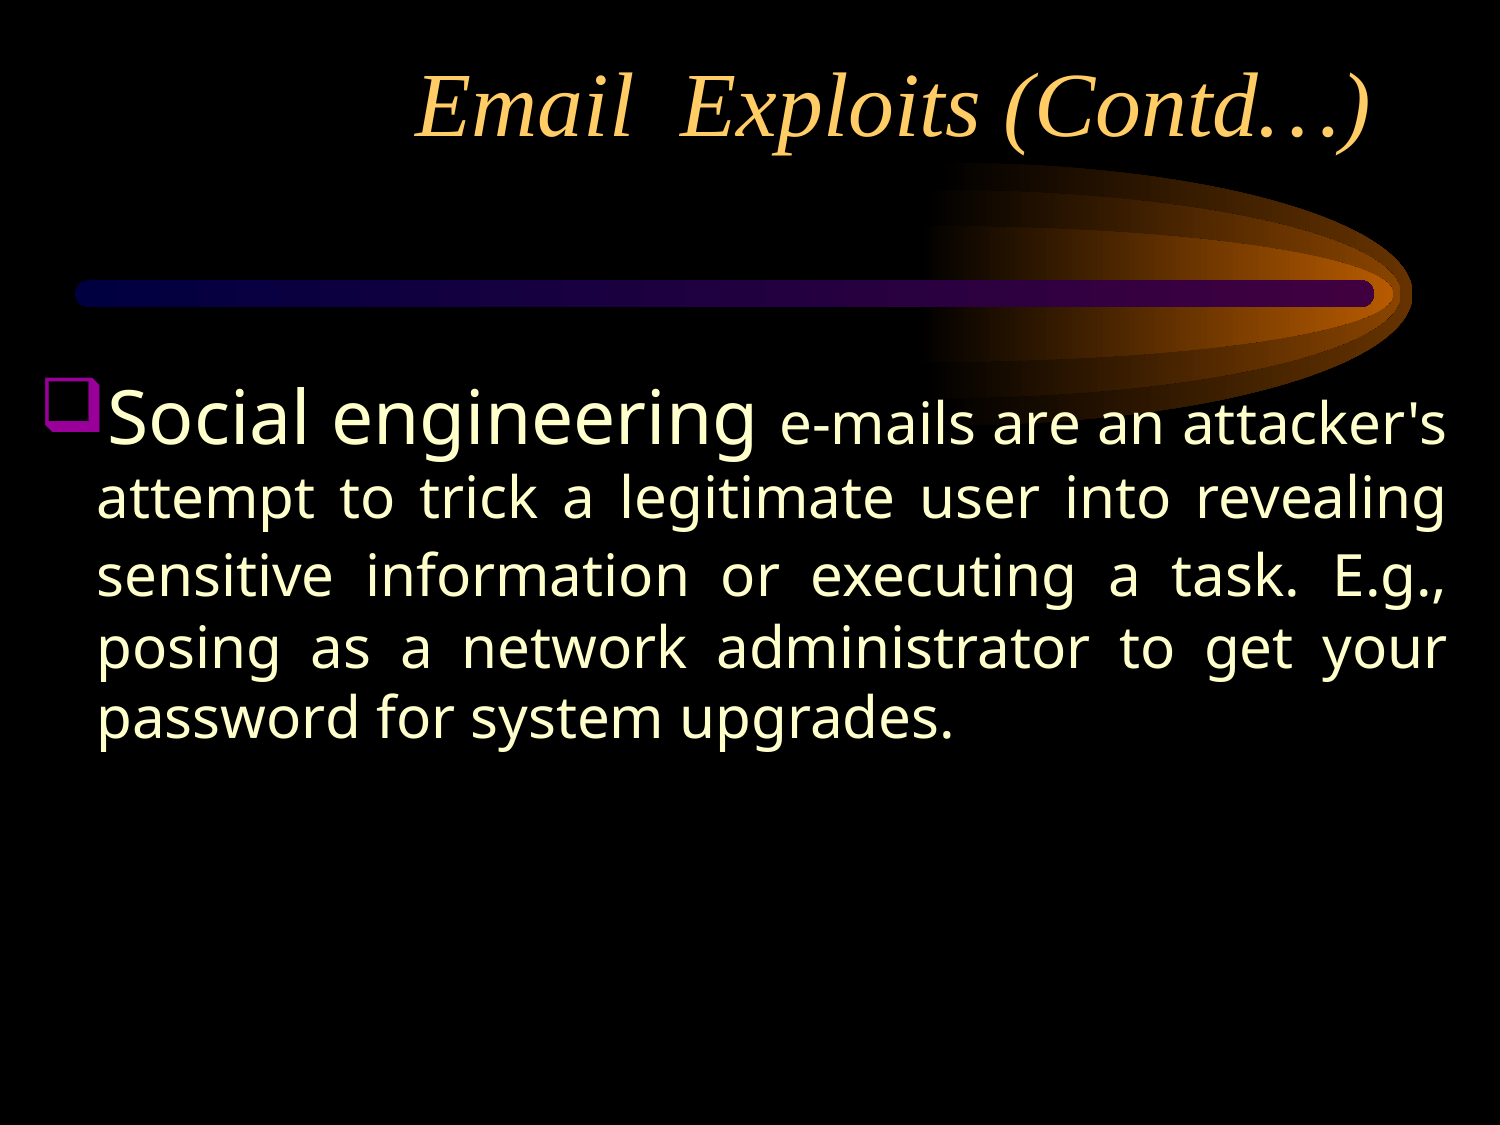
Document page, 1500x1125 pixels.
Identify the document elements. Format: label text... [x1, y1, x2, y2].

title Email Exploits (Contd…) [112, 0, 1388, 163]
list Social engineering e-mails are an attacker's attempt to trick a legitimate user into revealing sensitive information or executing a task. E.g., posing as a network administrator to get your password for system upgrades. [24, 362, 1463, 813]
